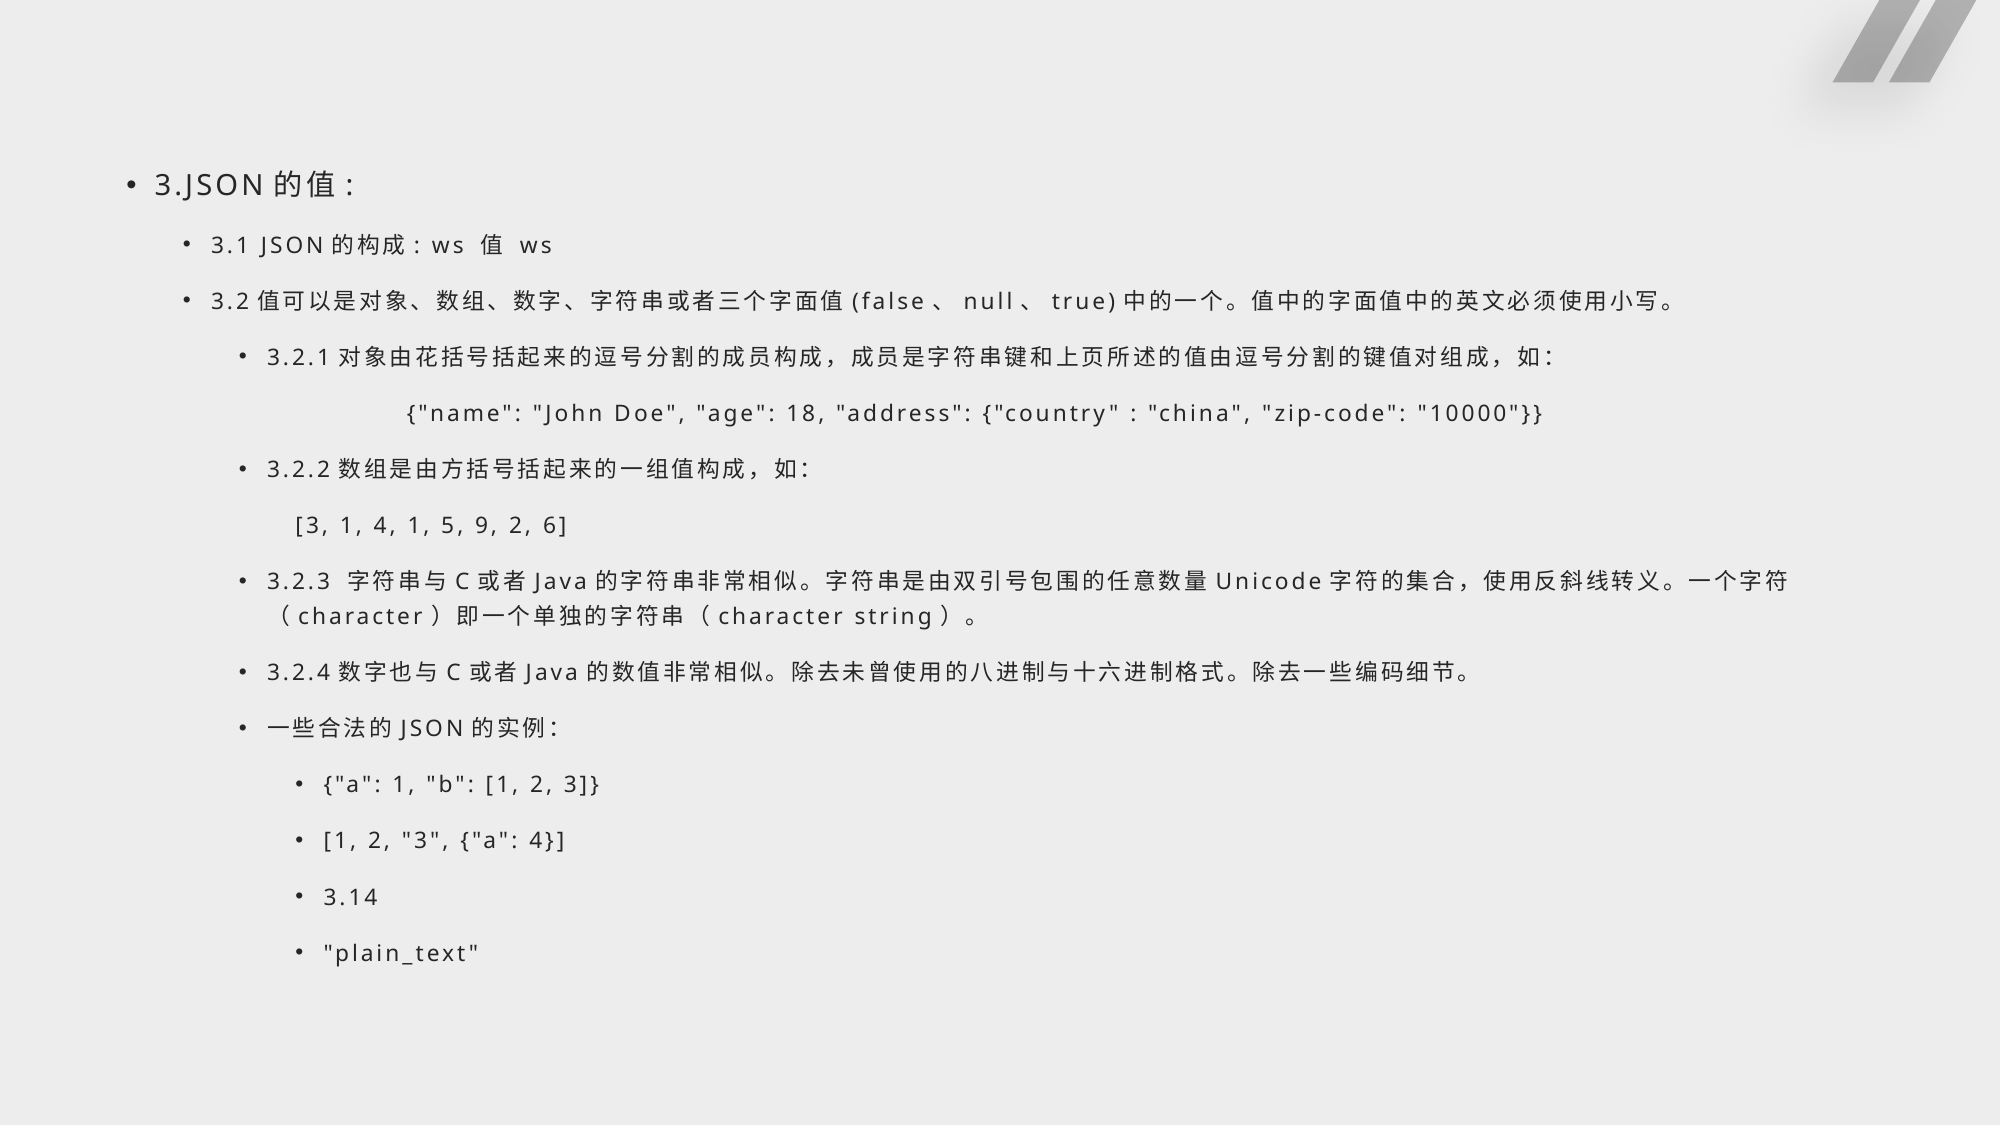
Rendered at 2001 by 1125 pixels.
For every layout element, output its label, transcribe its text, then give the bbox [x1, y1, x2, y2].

list 3.JSON的值: 3.1 JSON的构成: ws 值 ws 3.2值可以是对象、数组、数字、字符串或者三个字面值(false、null、true)中的一个。值中的字面值中的英文必须使用小写。 3.2.1对象由花括号括起来的逗号分割的成员构成，成员是字符串键和上页所述的值由逗号分割的键值对组成，如： {"name": "John Doe", "age": 18, "address": {"country" : "china", "zip-code": "10000"}} 3.2.2数组是由方括号括起来的一组值构成，如： [3, 1, 4, 1, 5, 9, 2, 6] 3.2.3 字符串与C或者Java的字符串非常相似。字符串是由双引号包围的任意数量Unicode字符的集合，使用反斜线转义。一个字符（character）即一个单独的字符串（character string）。 3.2.4数字也与C或者Java的数值非常相似。除去未曾使用的八进制与十六进制格式。除去一些编码细节。 一些合法的JSON的实例： {"a": 1, "b": [1, 2, 3]} [1, 2, "3", {"a": 4}] 3.14 "plain_text" [109, 156, 1891, 1041]
